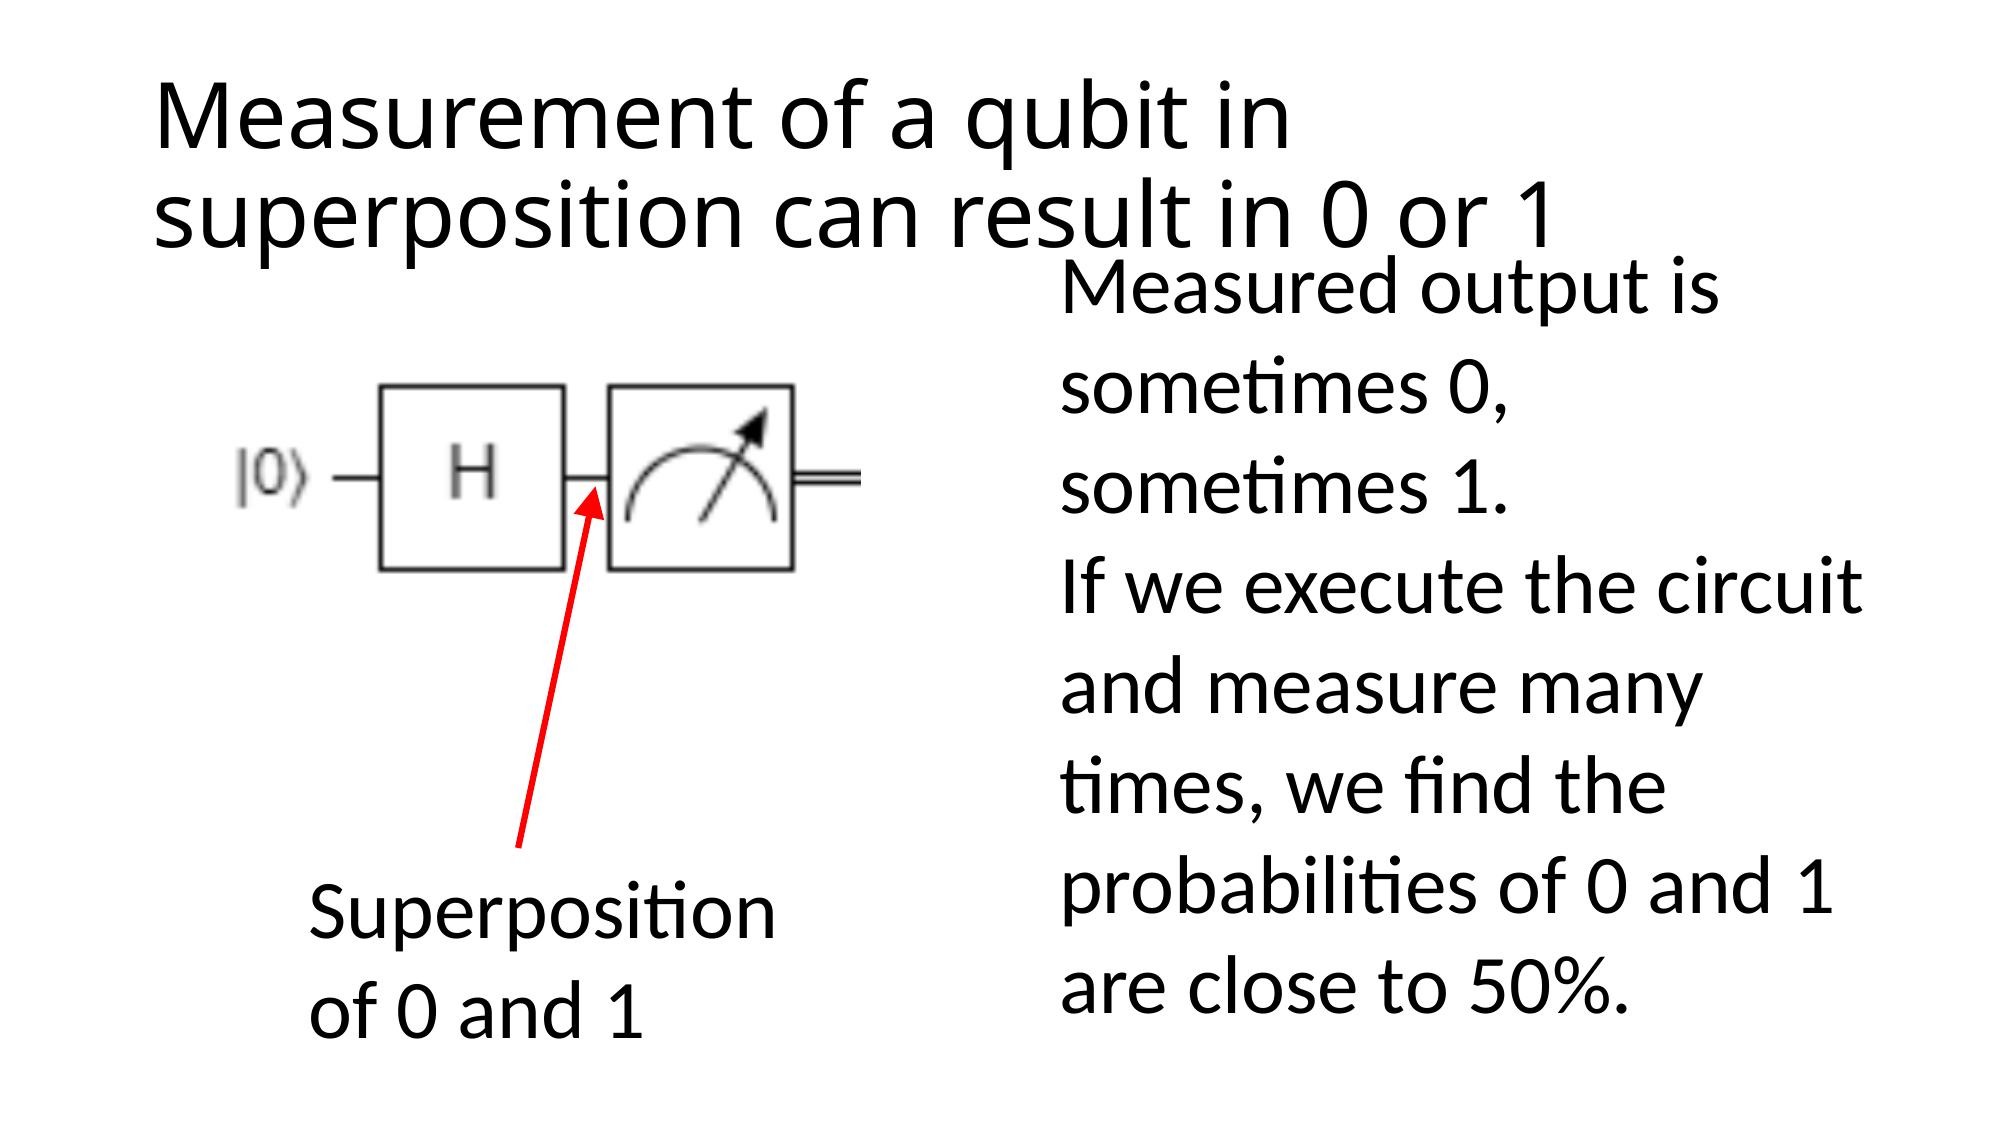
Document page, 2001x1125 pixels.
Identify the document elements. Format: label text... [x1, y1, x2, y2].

text_box Measured output is sometimes 0, sometimes 1. If we execute the circuit and measure many times, we find the probabilities of 0 and 1 are close to 50%. [1044, 222, 1930, 1038]
title Measurement of a qubit in superposition can result in 0 or 1 [137, 59, 1863, 278]
picture [226, 376, 861, 594]
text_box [518, 486, 596, 848]
text_box Superposition of 0 and 1 [293, 847, 825, 1063]
